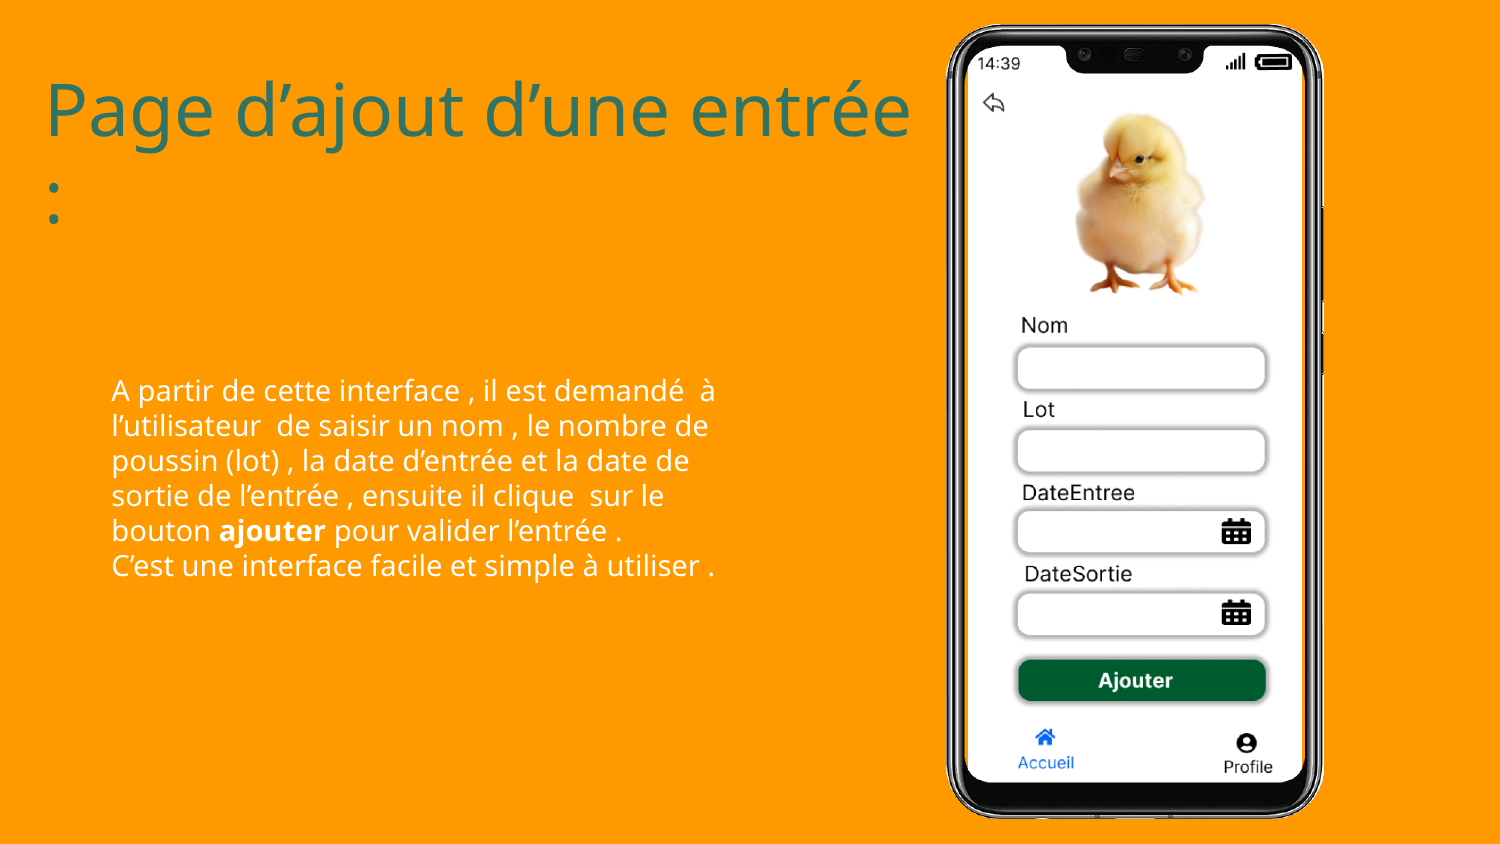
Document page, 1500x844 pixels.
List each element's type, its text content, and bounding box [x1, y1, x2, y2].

text_box A partir de cette interface , il est demandé à l’utilisateur de saisir un nom , le nombre de poussin (lot) , la date d’entrée et la date de sortie de l’entrée , ensuite il clique sur le bouton ajouter pour valider l’entrée . C’est une interface facile et simple à utiliser . [96, 357, 761, 598]
title Page d’ajout d’une entrée : [29, 48, 940, 142]
picture [945, 24, 1324, 819]
